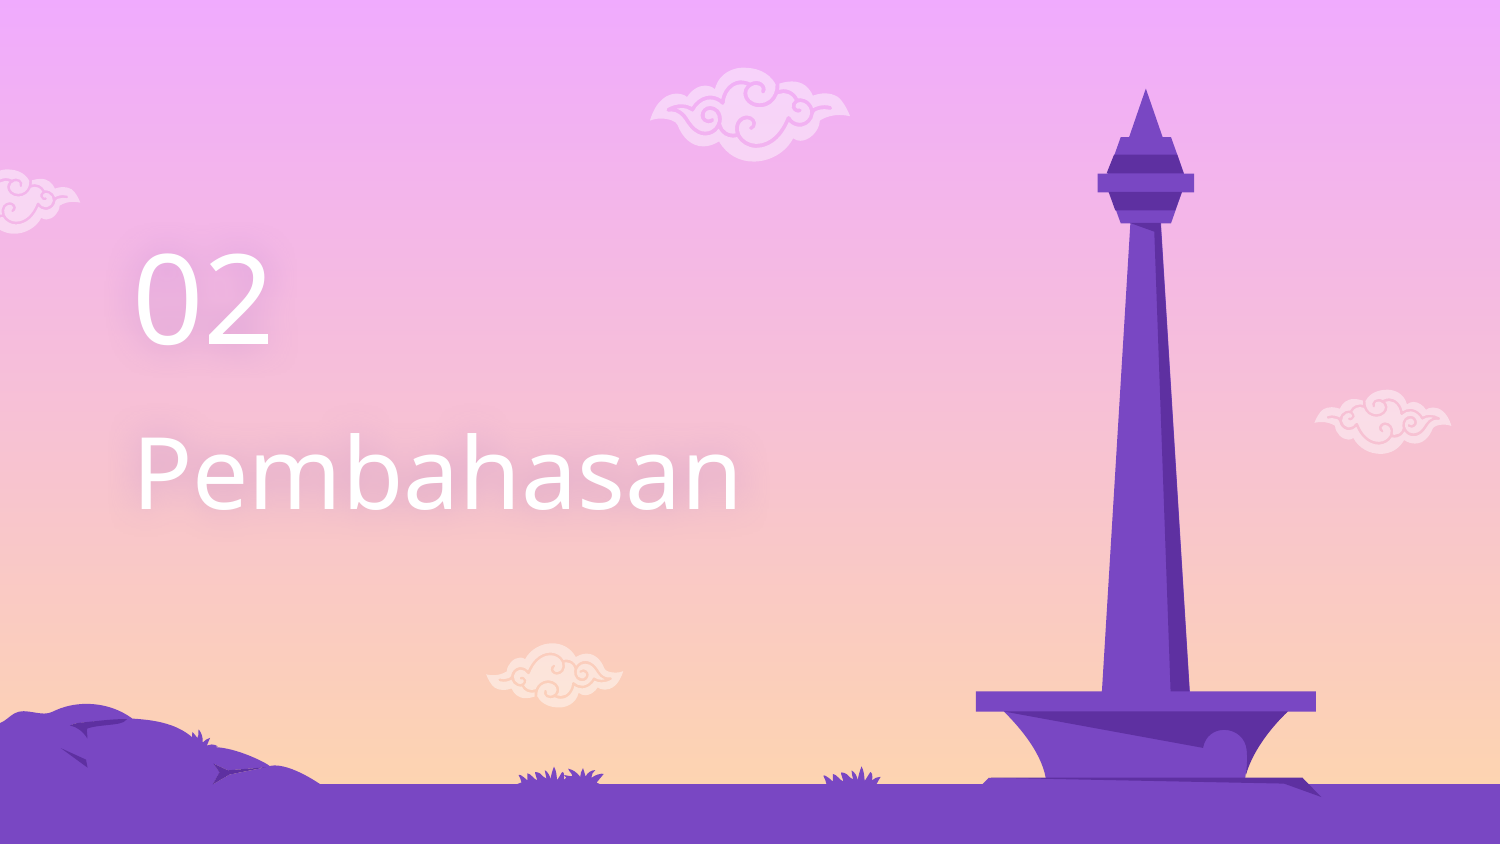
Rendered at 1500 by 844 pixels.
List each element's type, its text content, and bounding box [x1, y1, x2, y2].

title Pembahasan [116, 400, 968, 540]
title 02 [116, 233, 867, 356]
